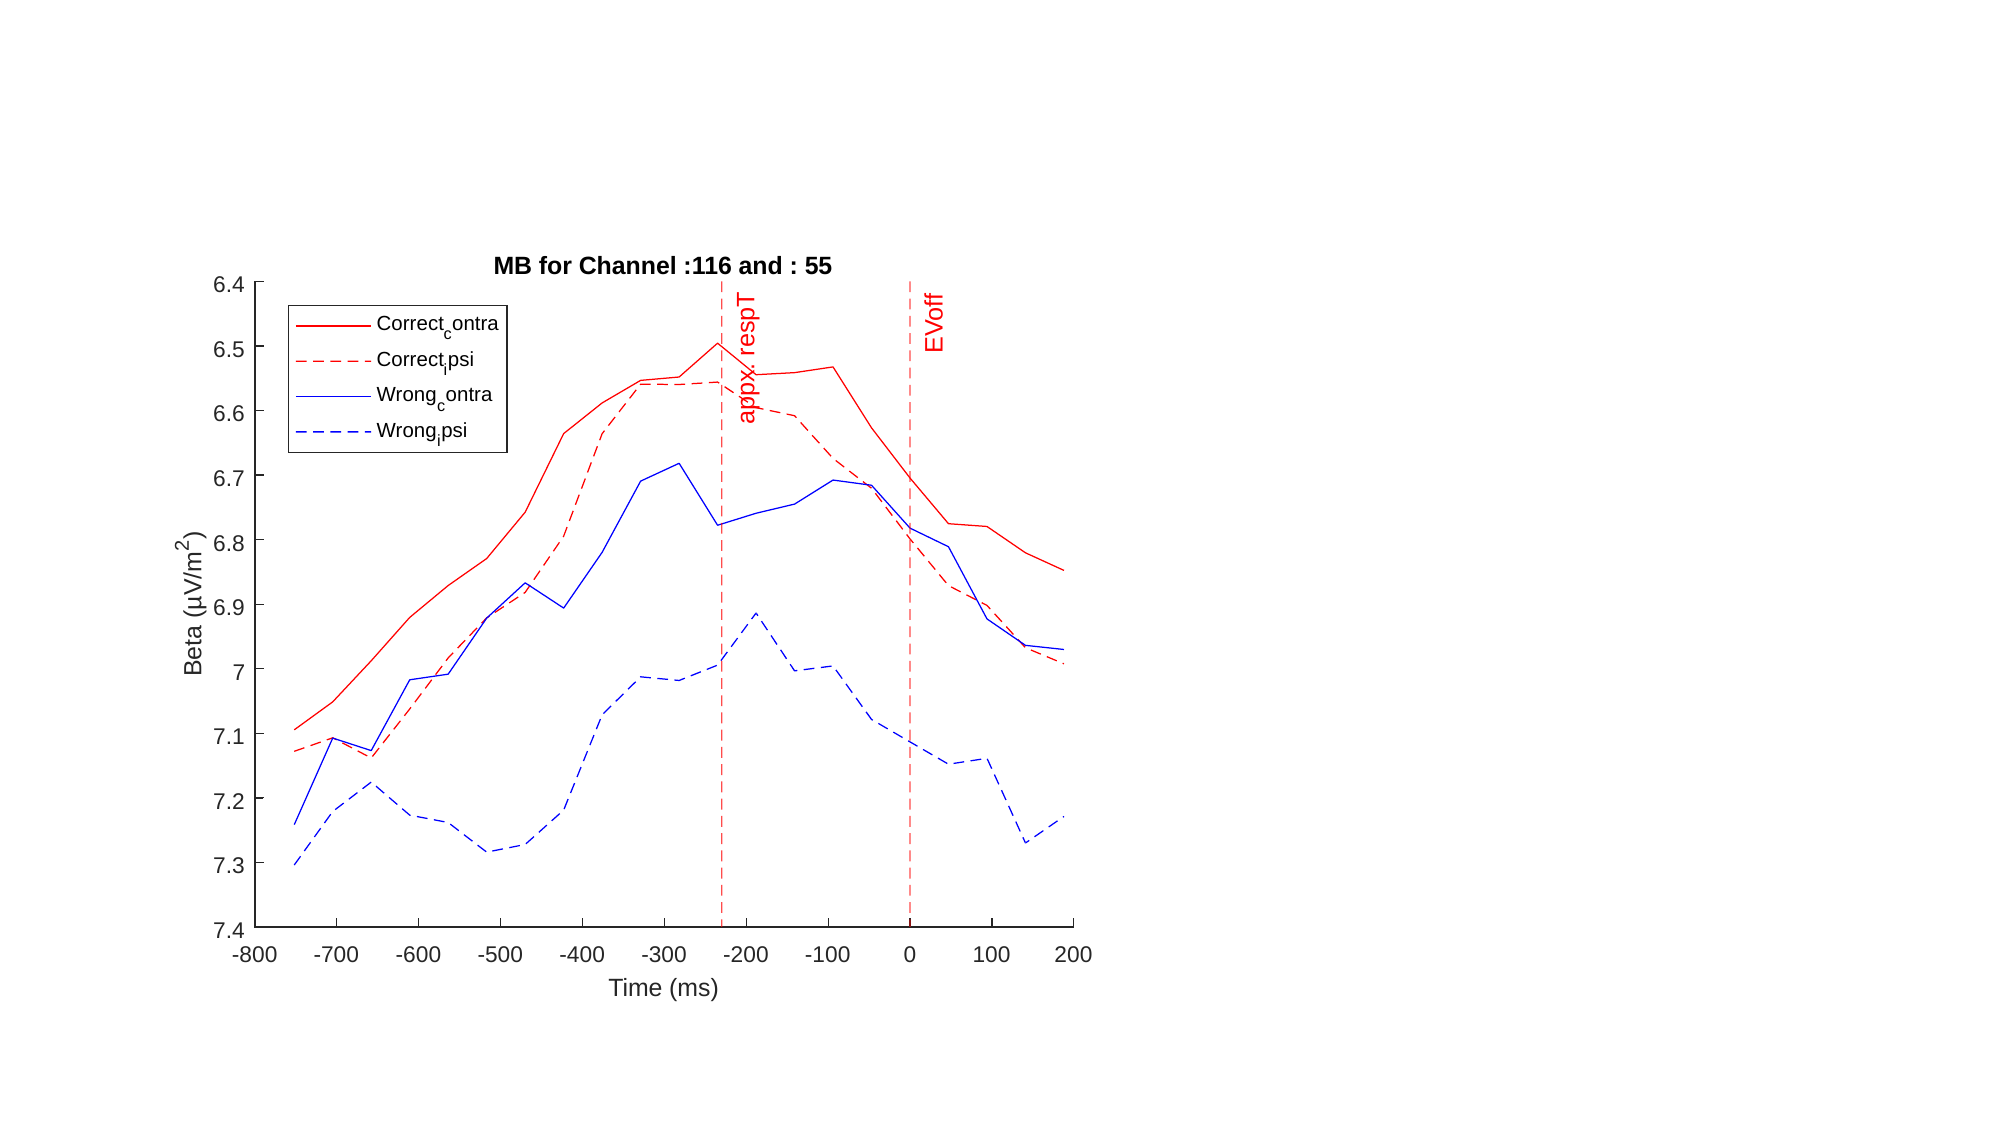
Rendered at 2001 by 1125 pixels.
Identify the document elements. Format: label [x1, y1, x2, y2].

picture [117, 221, 1174, 1014]
